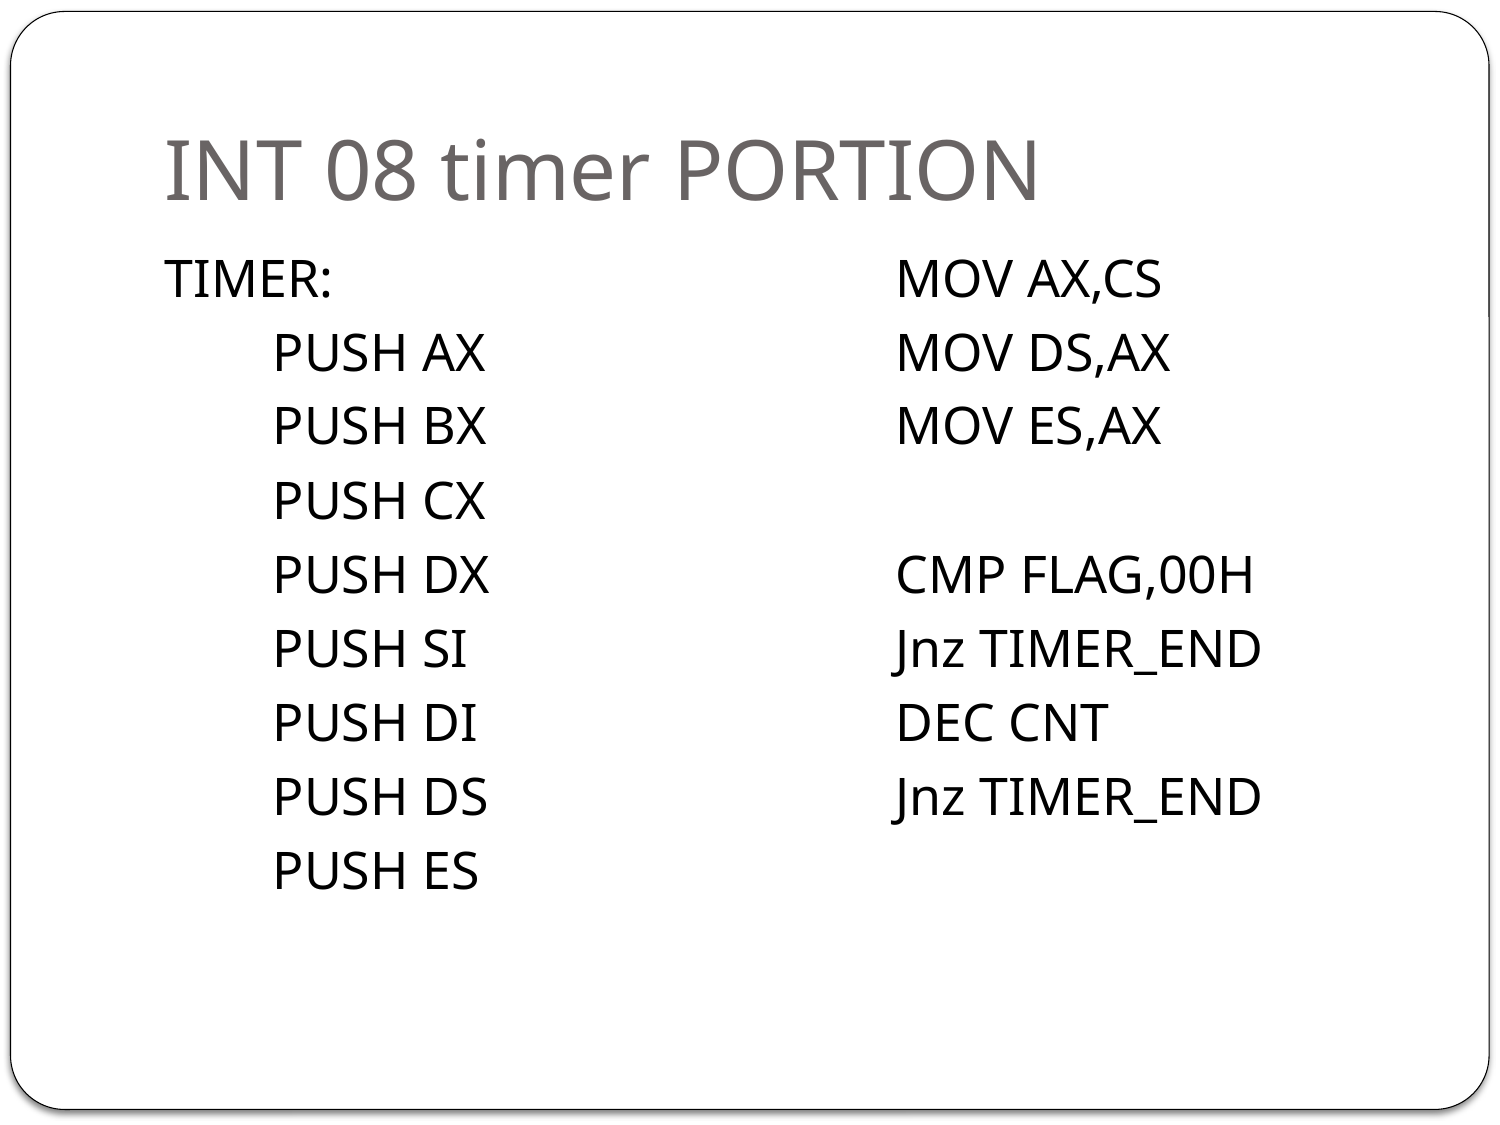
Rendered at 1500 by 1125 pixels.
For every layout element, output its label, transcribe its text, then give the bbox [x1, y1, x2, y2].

title INT 08 timer PORTION [150, 45, 1425, 233]
list TIMER: PUSH AX PUSH BX PUSH CX PUSH DX PUSH SI PUSH DI PUSH DS PUSH ES MOV AX,CS MOV DS,AX MOV ES,AX CMP FLAG,00H Jnz TIMER_END DEC CNT Jnz TIMER_END [150, 237, 1425, 988]
